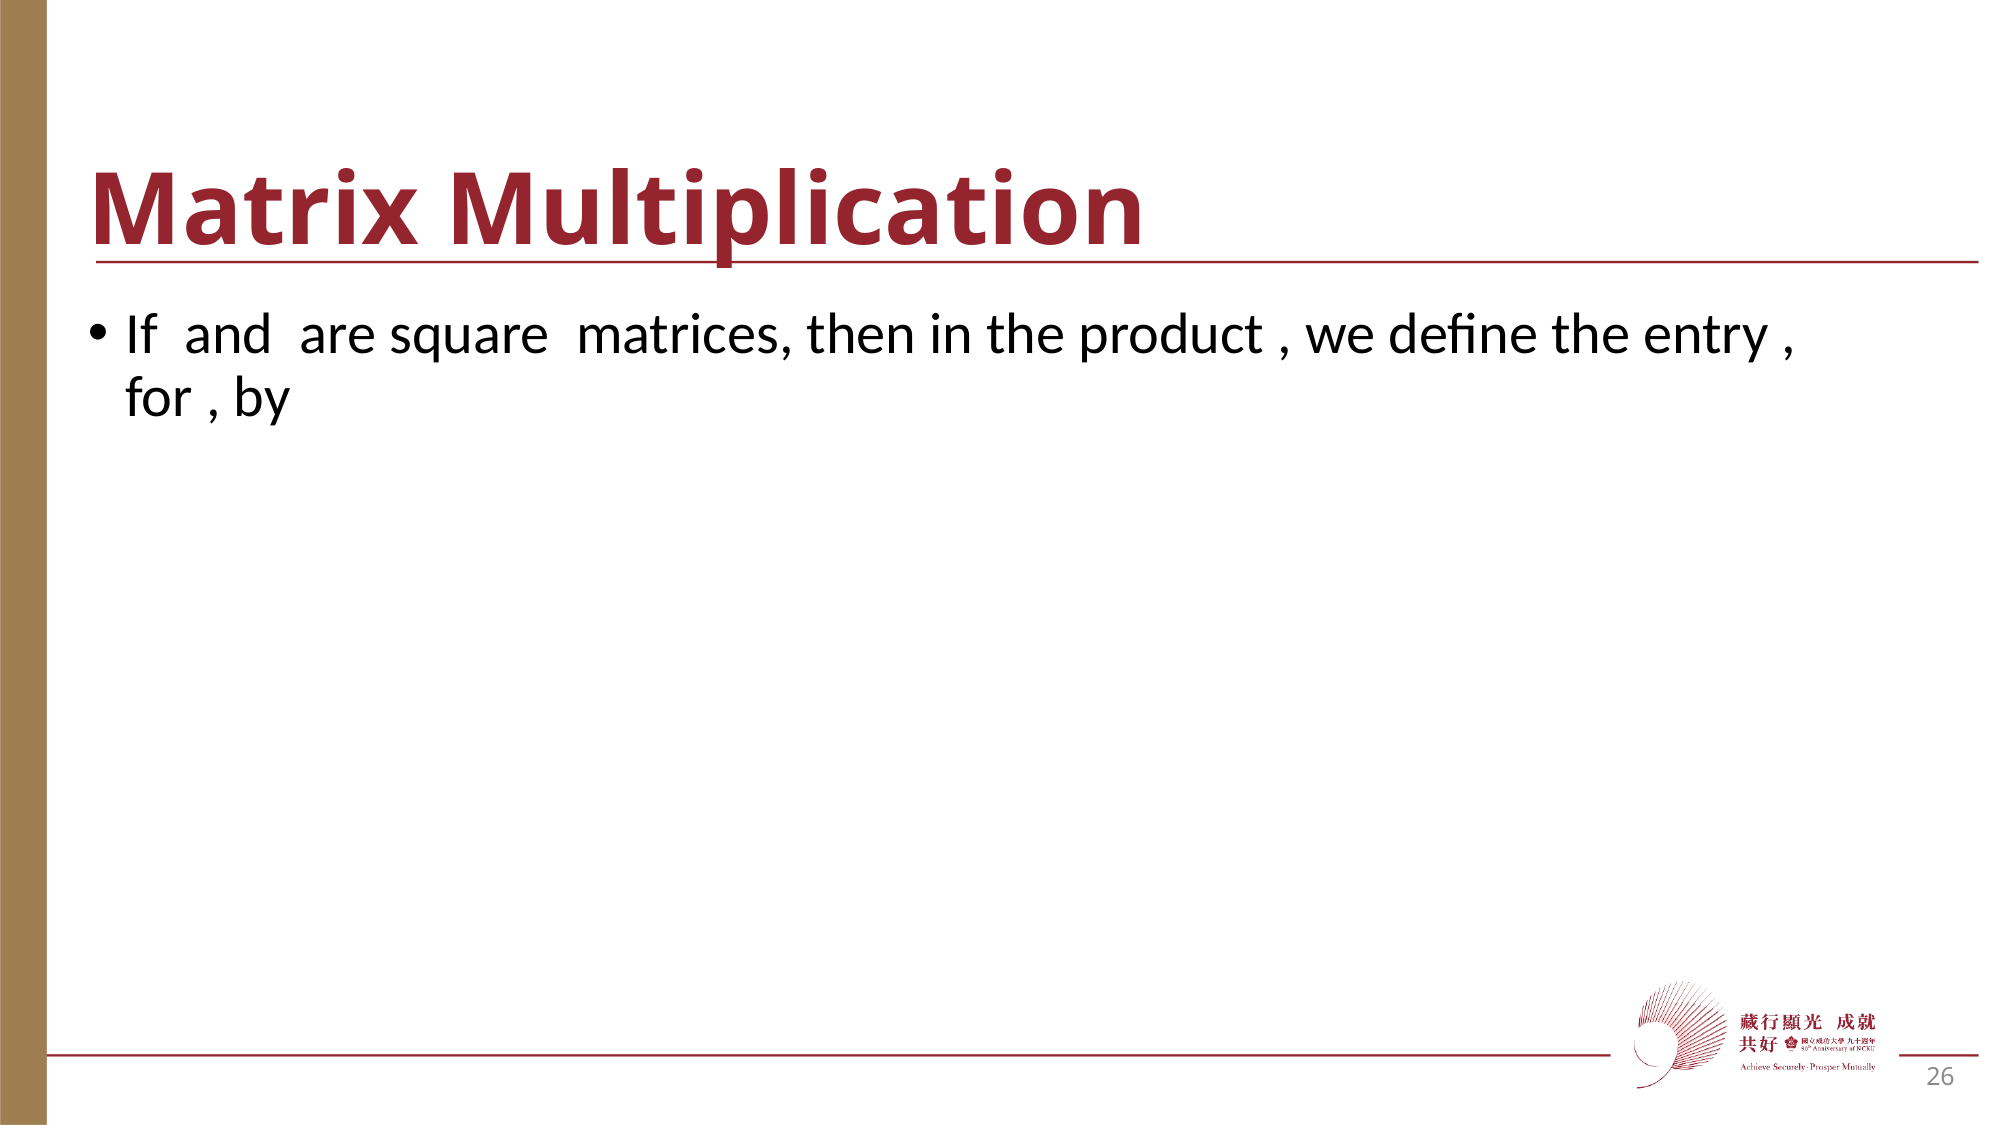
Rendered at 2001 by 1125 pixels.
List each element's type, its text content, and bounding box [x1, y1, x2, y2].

title Matrix Multiplication [72, 131, 1827, 274]
slide_number 26 [1880, 1047, 1970, 1108]
picture [0, 0, 2000, 1125]
